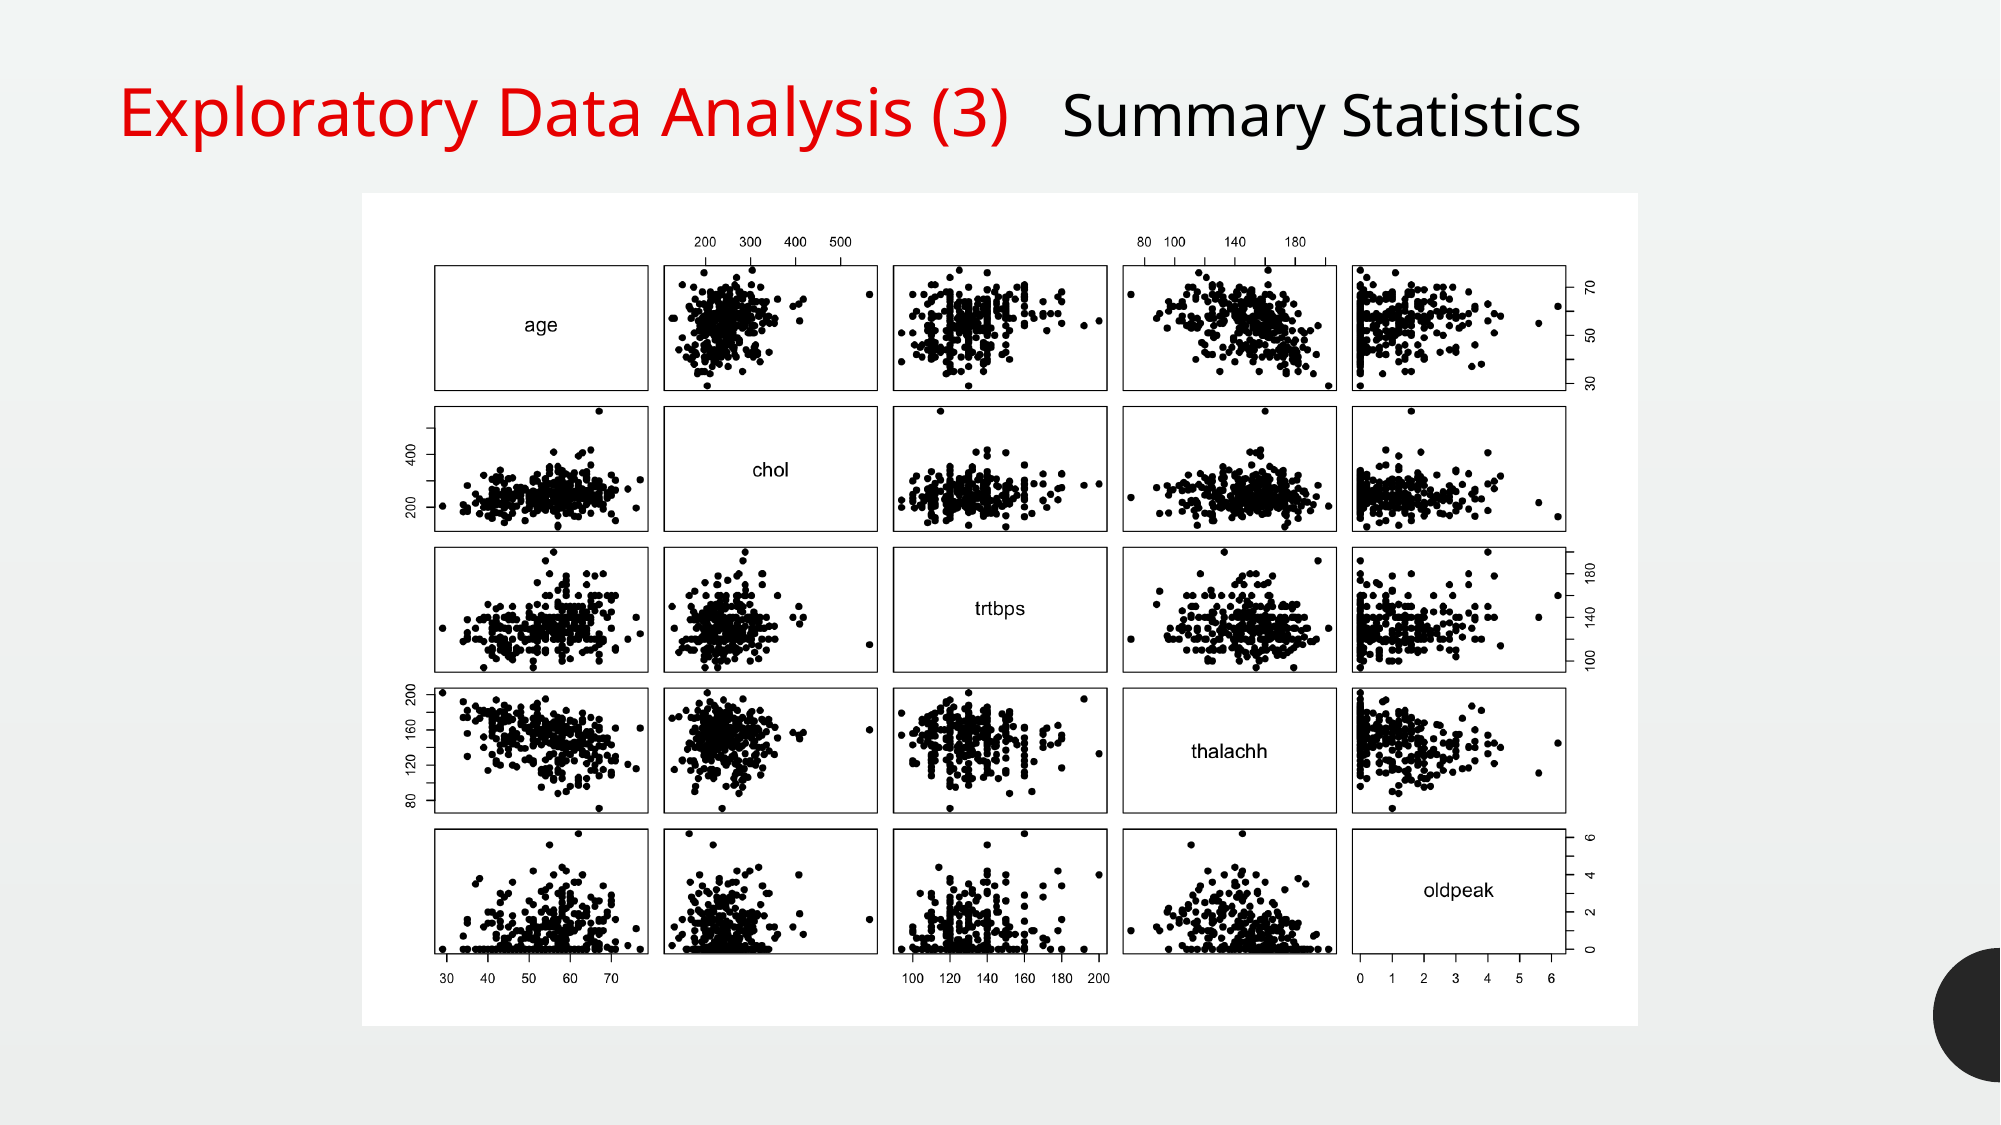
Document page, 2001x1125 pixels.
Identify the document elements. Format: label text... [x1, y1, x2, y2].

text_box Exploratory Data Analysis (3) Summary Statistics [103, 62, 1714, 157]
picture [362, 193, 1638, 1026]
